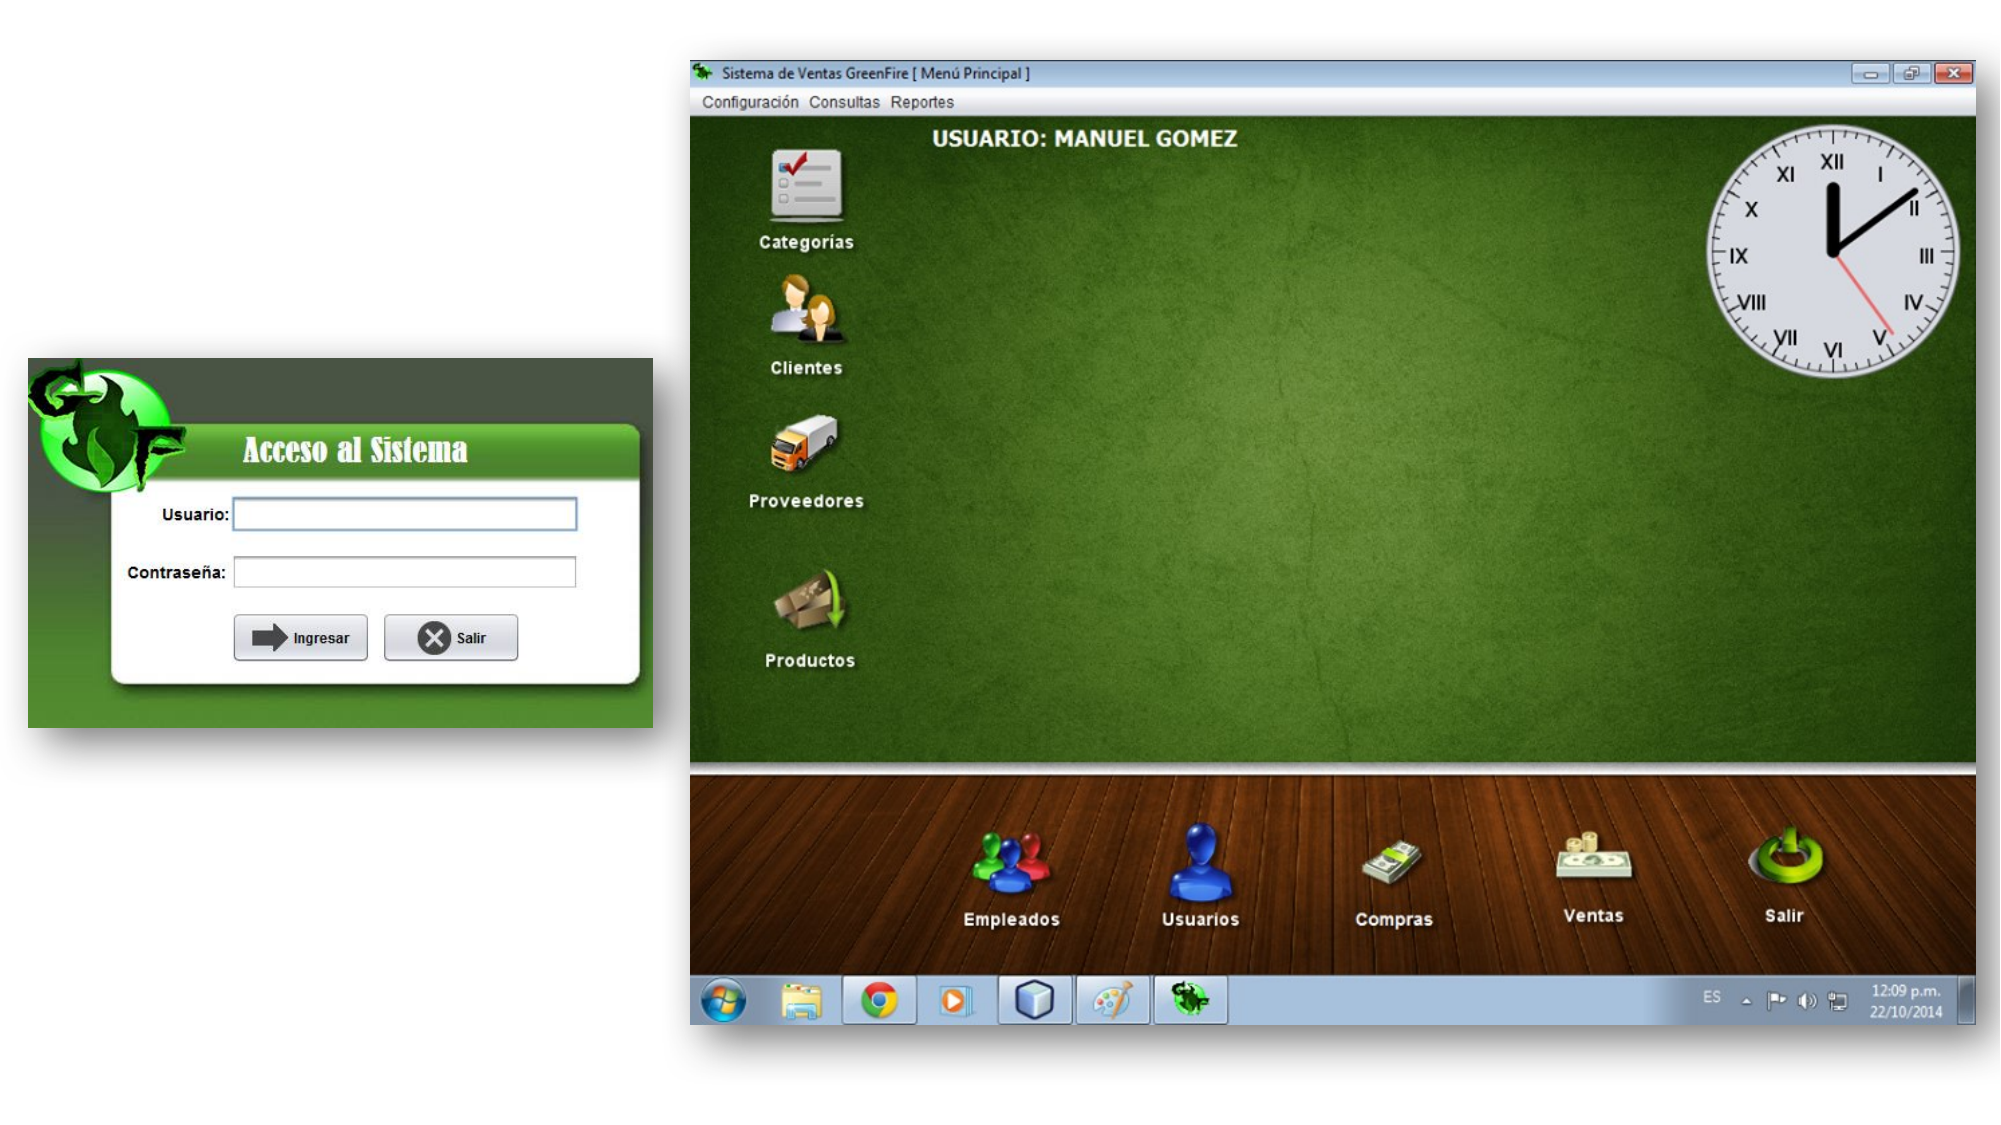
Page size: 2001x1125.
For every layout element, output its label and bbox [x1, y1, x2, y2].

picture [690, 60, 1976, 1025]
picture [28, 358, 653, 728]
